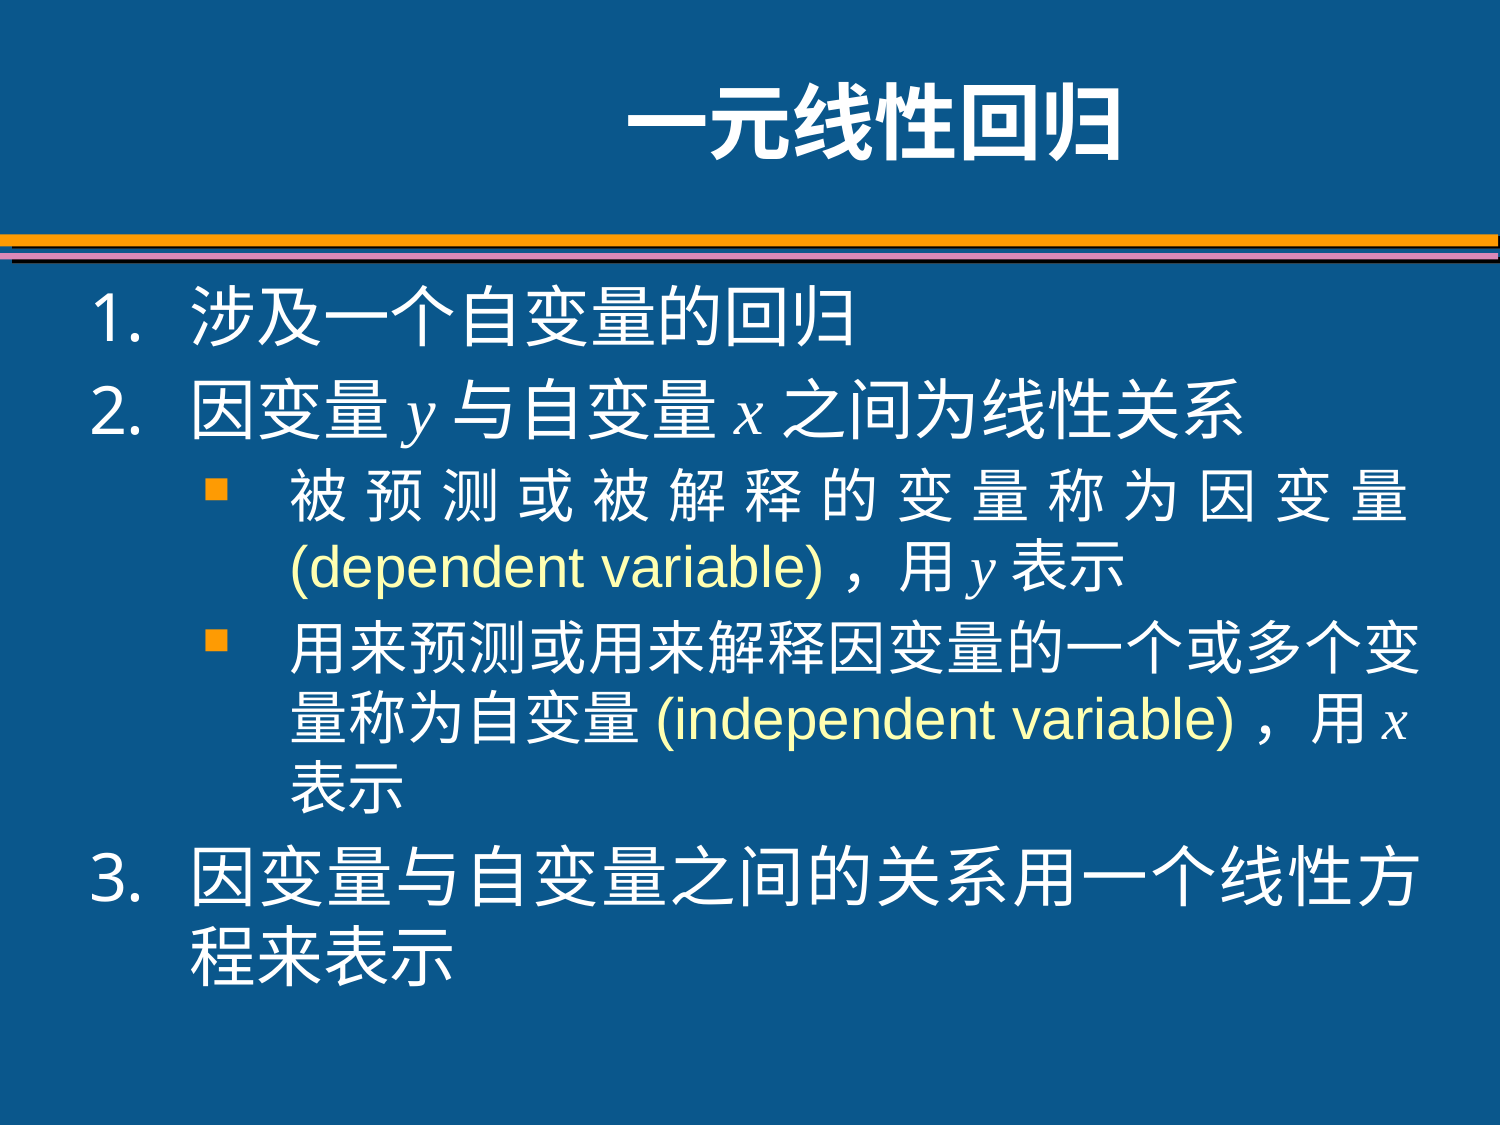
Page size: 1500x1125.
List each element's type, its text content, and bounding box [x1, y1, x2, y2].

title 一元线性回归 [300, 37, 1450, 213]
list 涉及一个自变量的回归 因变量y与自变量x之间为线性关系 被预测或被解释的变量称为因变量(dependent variable)，用y表示 用来预测或用来解释因变量的一个或多个变量称为自变量(independent variable)，用x表示 因变量与自变量之间的关系用一个线性方程来表示 [75, 267, 1438, 1025]
